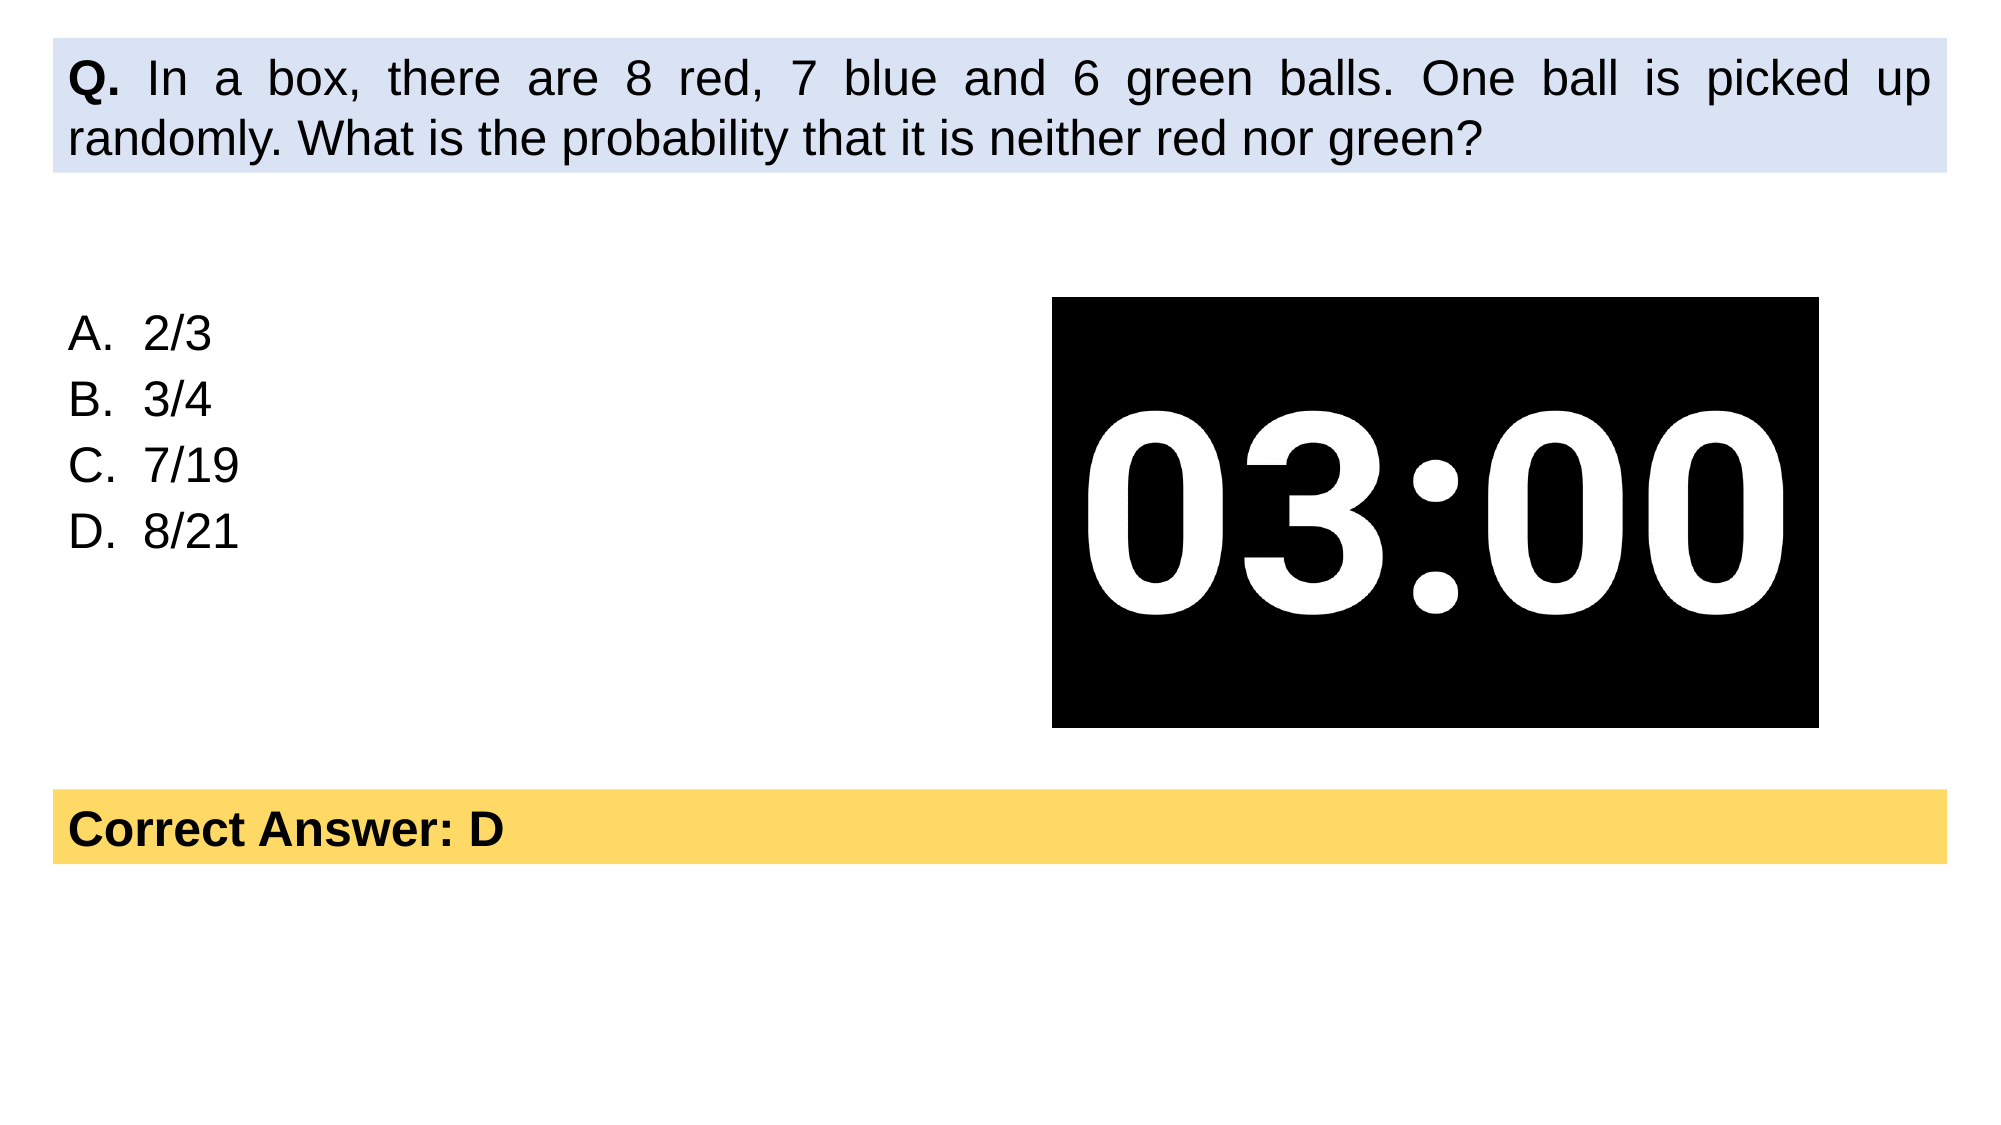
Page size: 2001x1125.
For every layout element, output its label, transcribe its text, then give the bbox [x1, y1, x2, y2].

text_box Correct Answer: D [53, 789, 1947, 865]
text_box 2/3 3/4 7/19 8/21 [53, 286, 459, 566]
text_box Q. In a box, there are 8 red, 7 blue and 6 green balls. One ball is picked up randomly. What is the probability that it is neither red nor green? [53, 37, 1947, 173]
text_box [1051, 296, 1820, 728]
